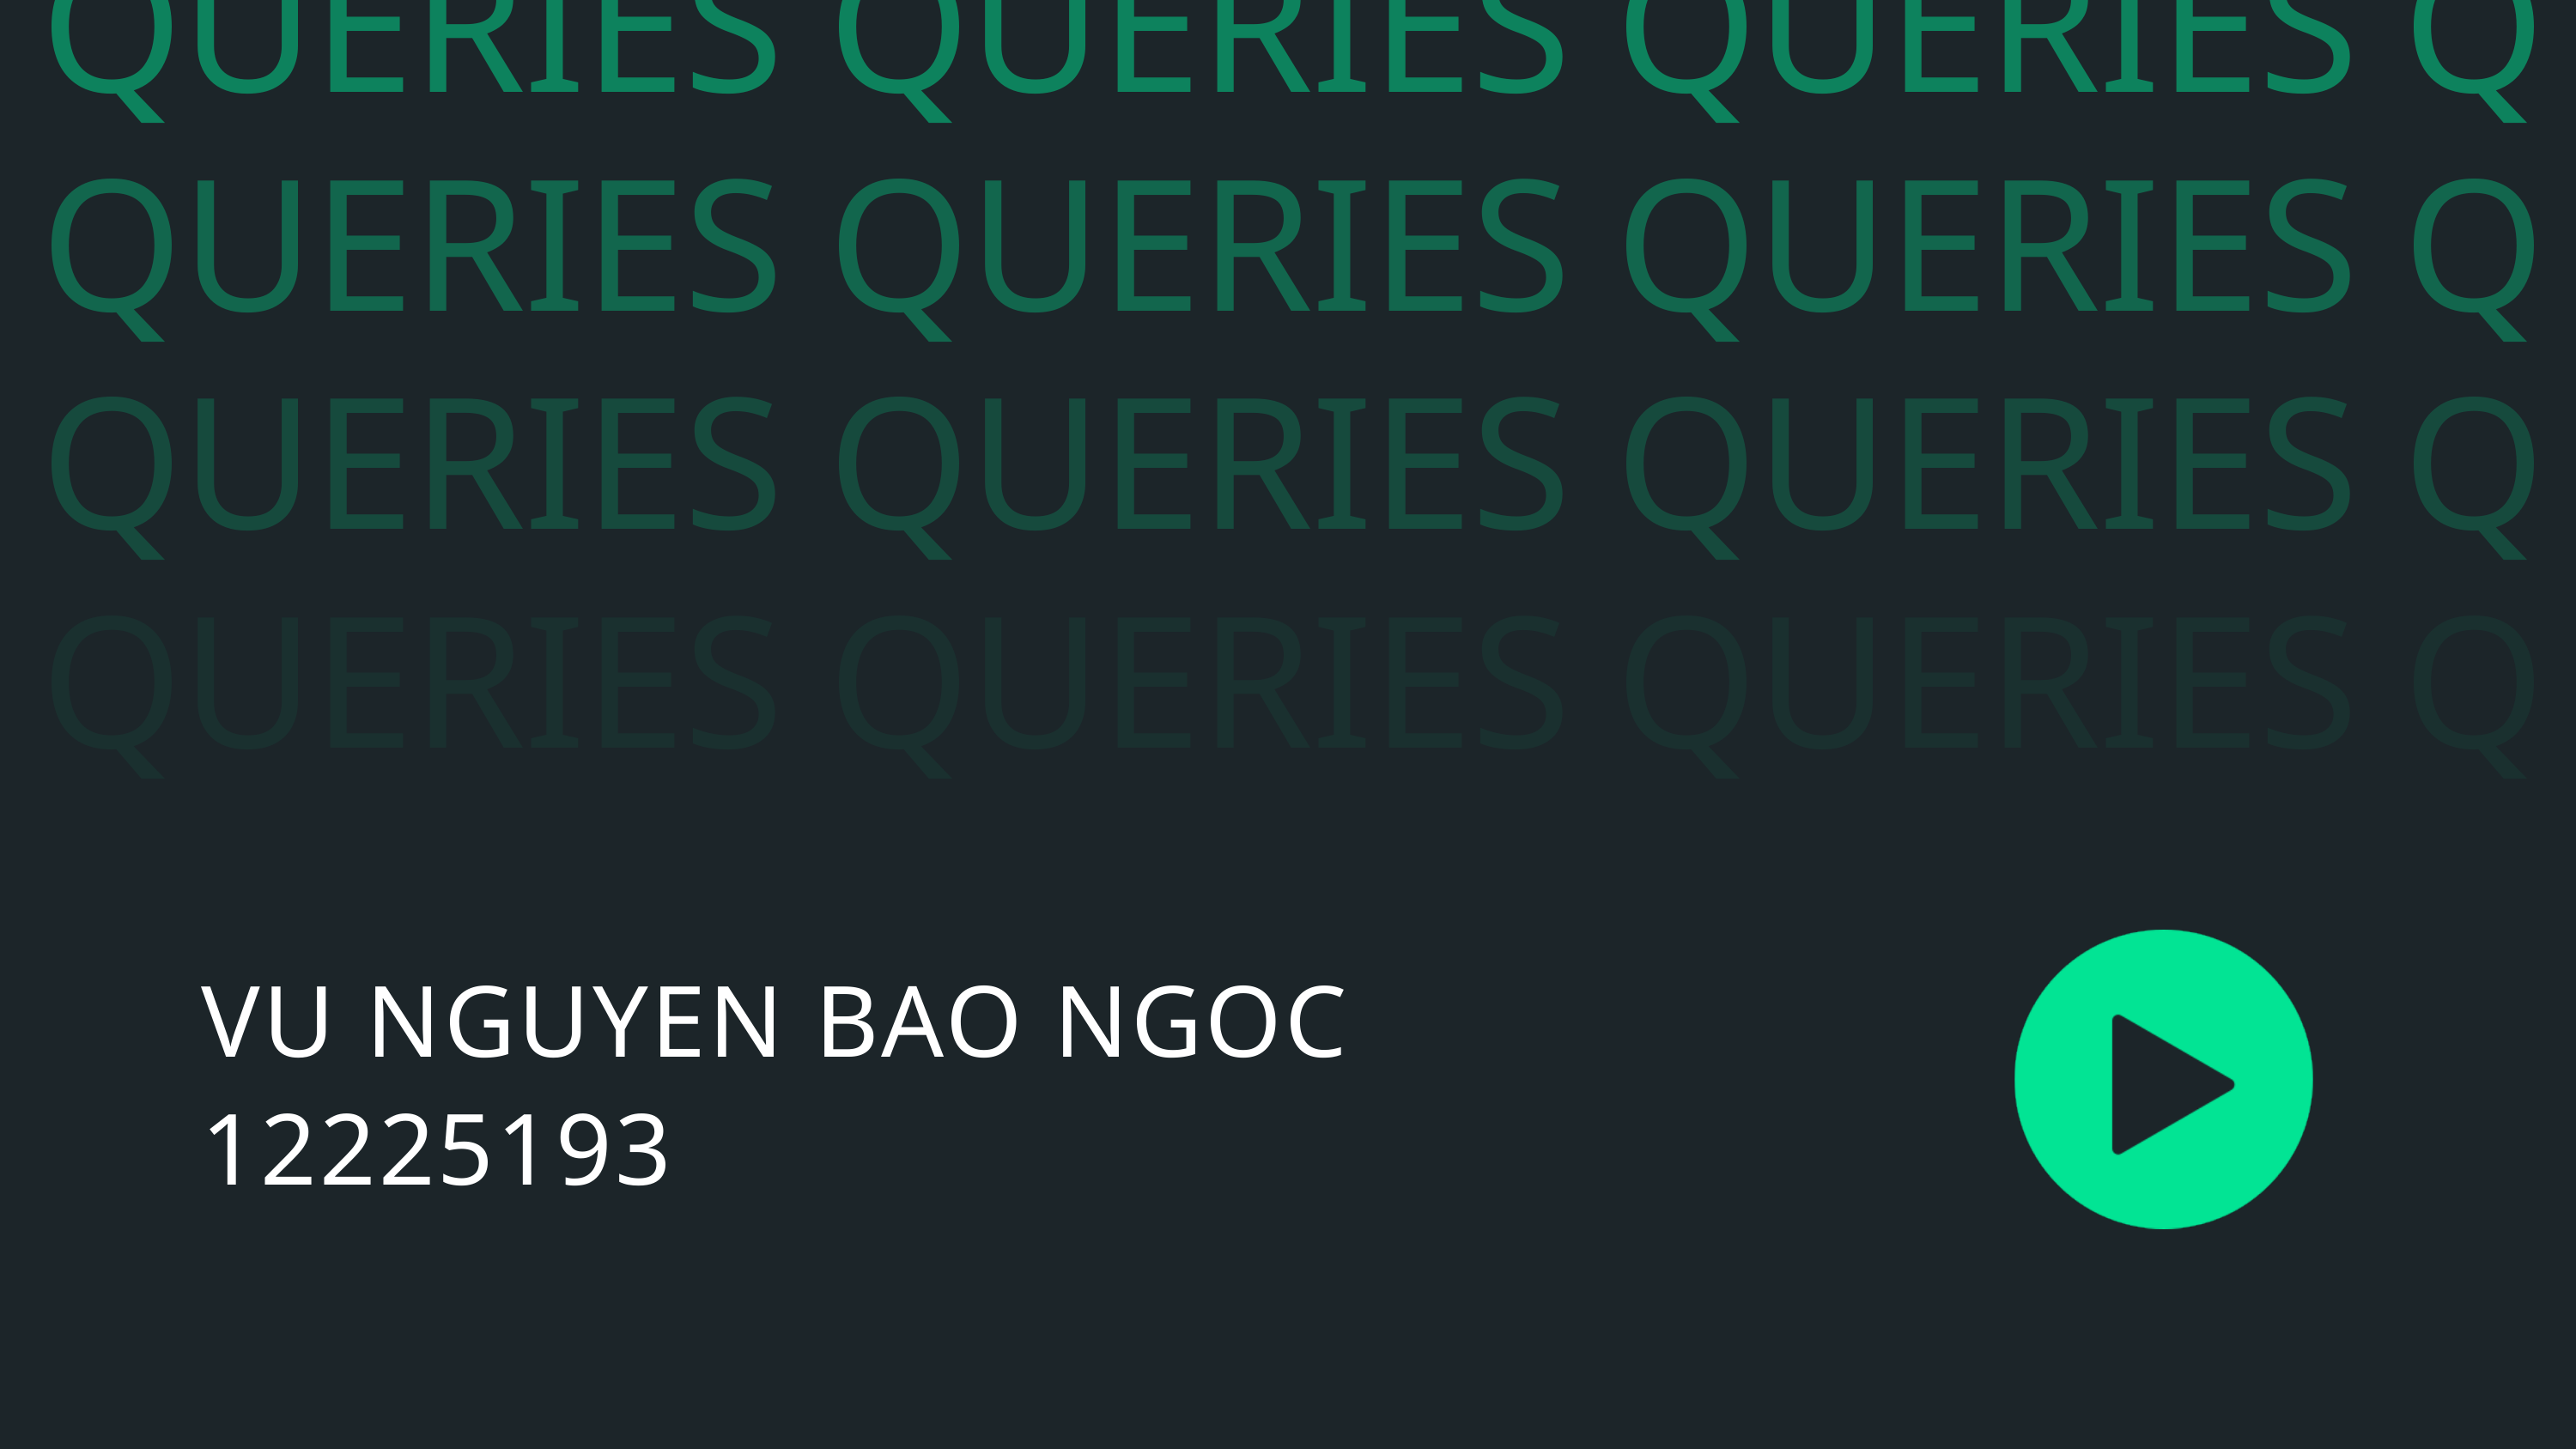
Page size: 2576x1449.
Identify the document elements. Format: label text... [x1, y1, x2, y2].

text_box [2014, 930, 2313, 1229]
text_box VU NGUYEN BAO NGOC 12225193 [201, 949, 1800, 1205]
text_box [0, 0, 2576, 785]
